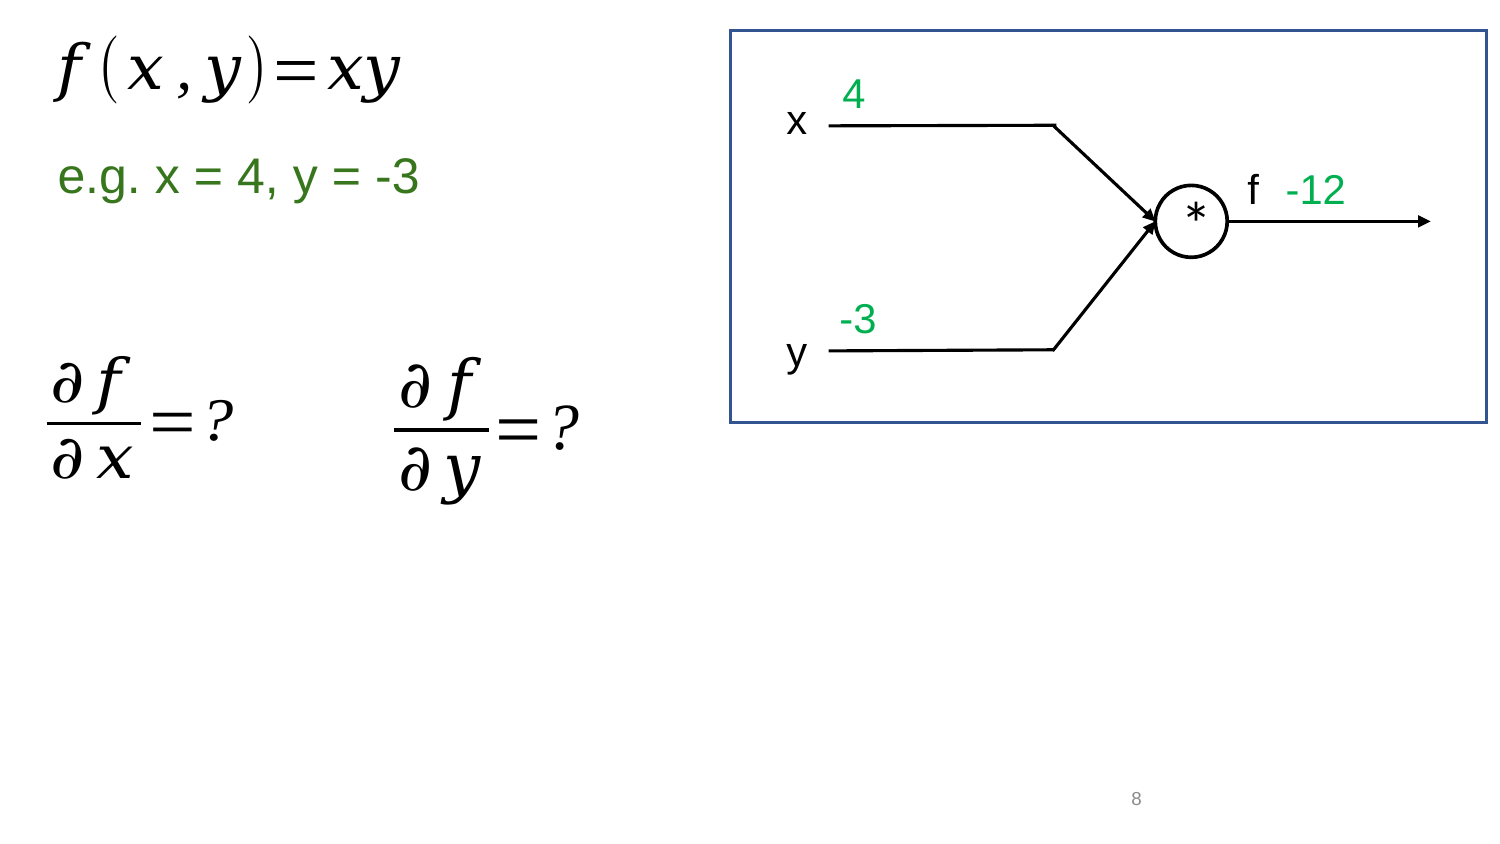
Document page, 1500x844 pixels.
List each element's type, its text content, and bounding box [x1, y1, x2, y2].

text_box e.g. x = 4, y = -3 [42, 128, 637, 227]
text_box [730, 30, 1487, 423]
slide_number 8 [1066, 765, 1157, 831]
